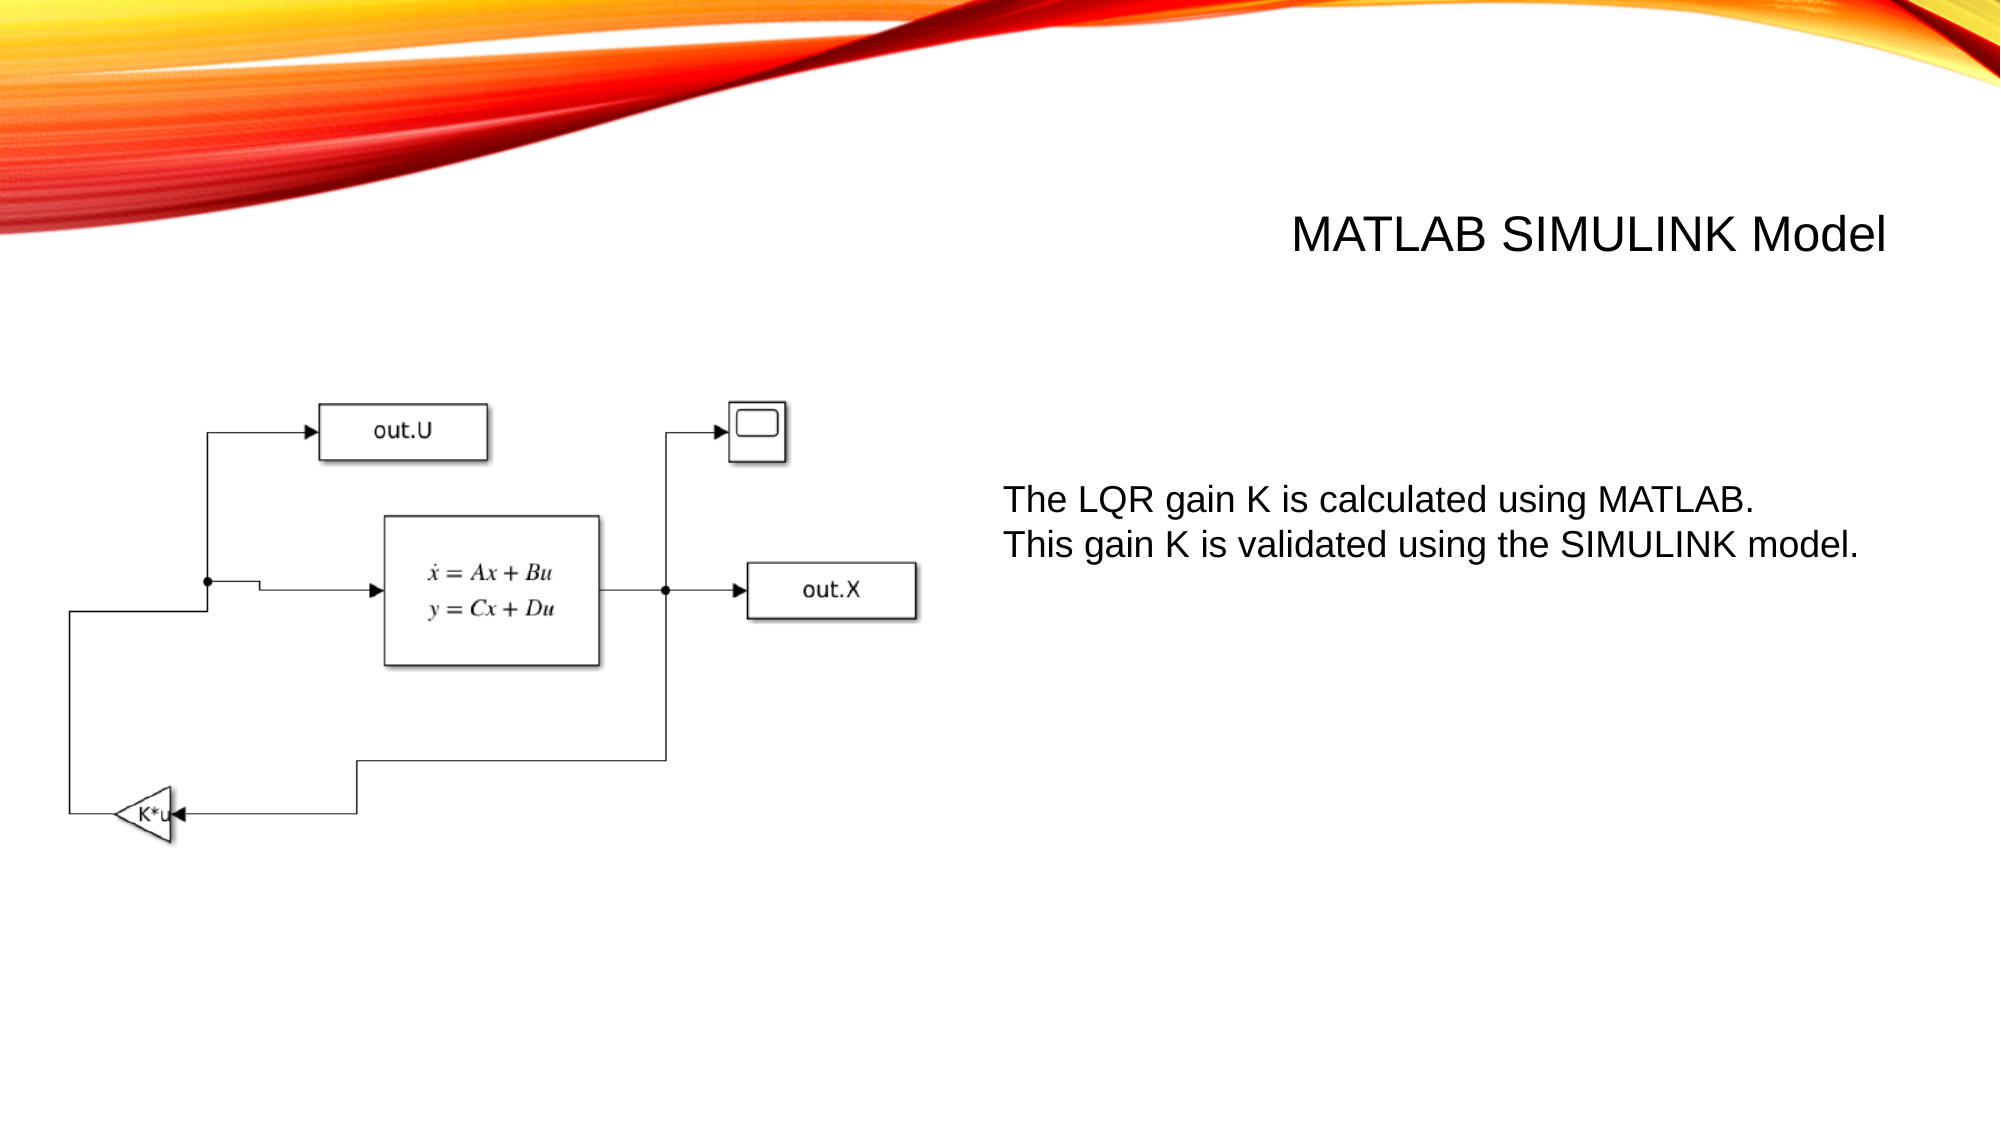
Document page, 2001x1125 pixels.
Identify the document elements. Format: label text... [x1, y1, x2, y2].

title MATLAB SIMULINK Model [474, 125, 1888, 338]
picture [0, 0, 2000, 237]
picture [42, 371, 978, 870]
text_box The LQR gain K is calculated using MATLAB. This gain K is validated using the SIMULINK model. [988, 467, 1919, 708]
